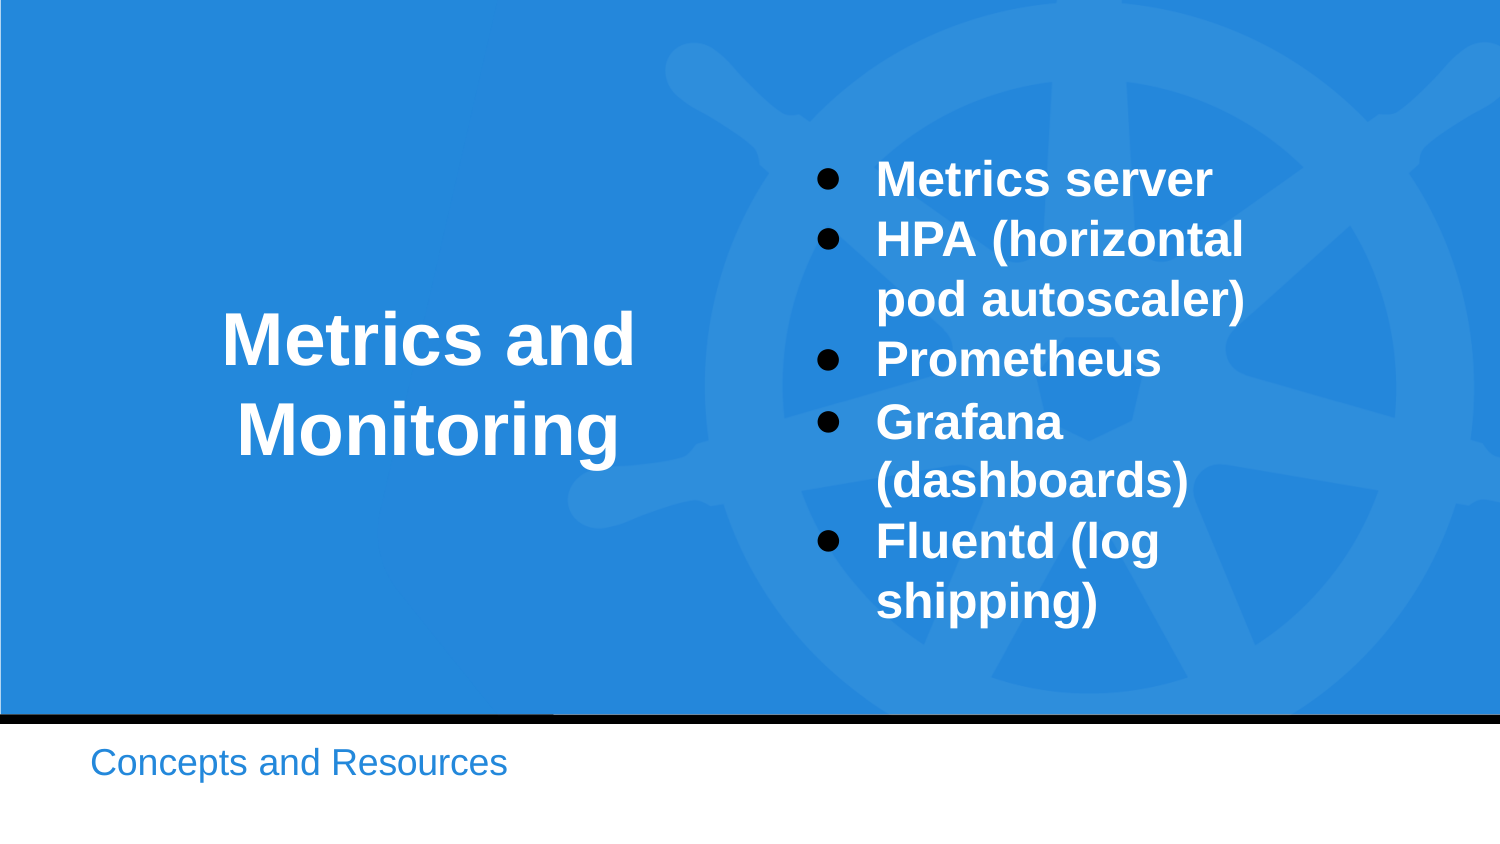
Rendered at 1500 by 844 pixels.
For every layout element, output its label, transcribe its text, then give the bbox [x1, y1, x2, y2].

text_box Concepts and Resources [87, 735, 513, 783]
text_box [0, 0, 1500, 725]
